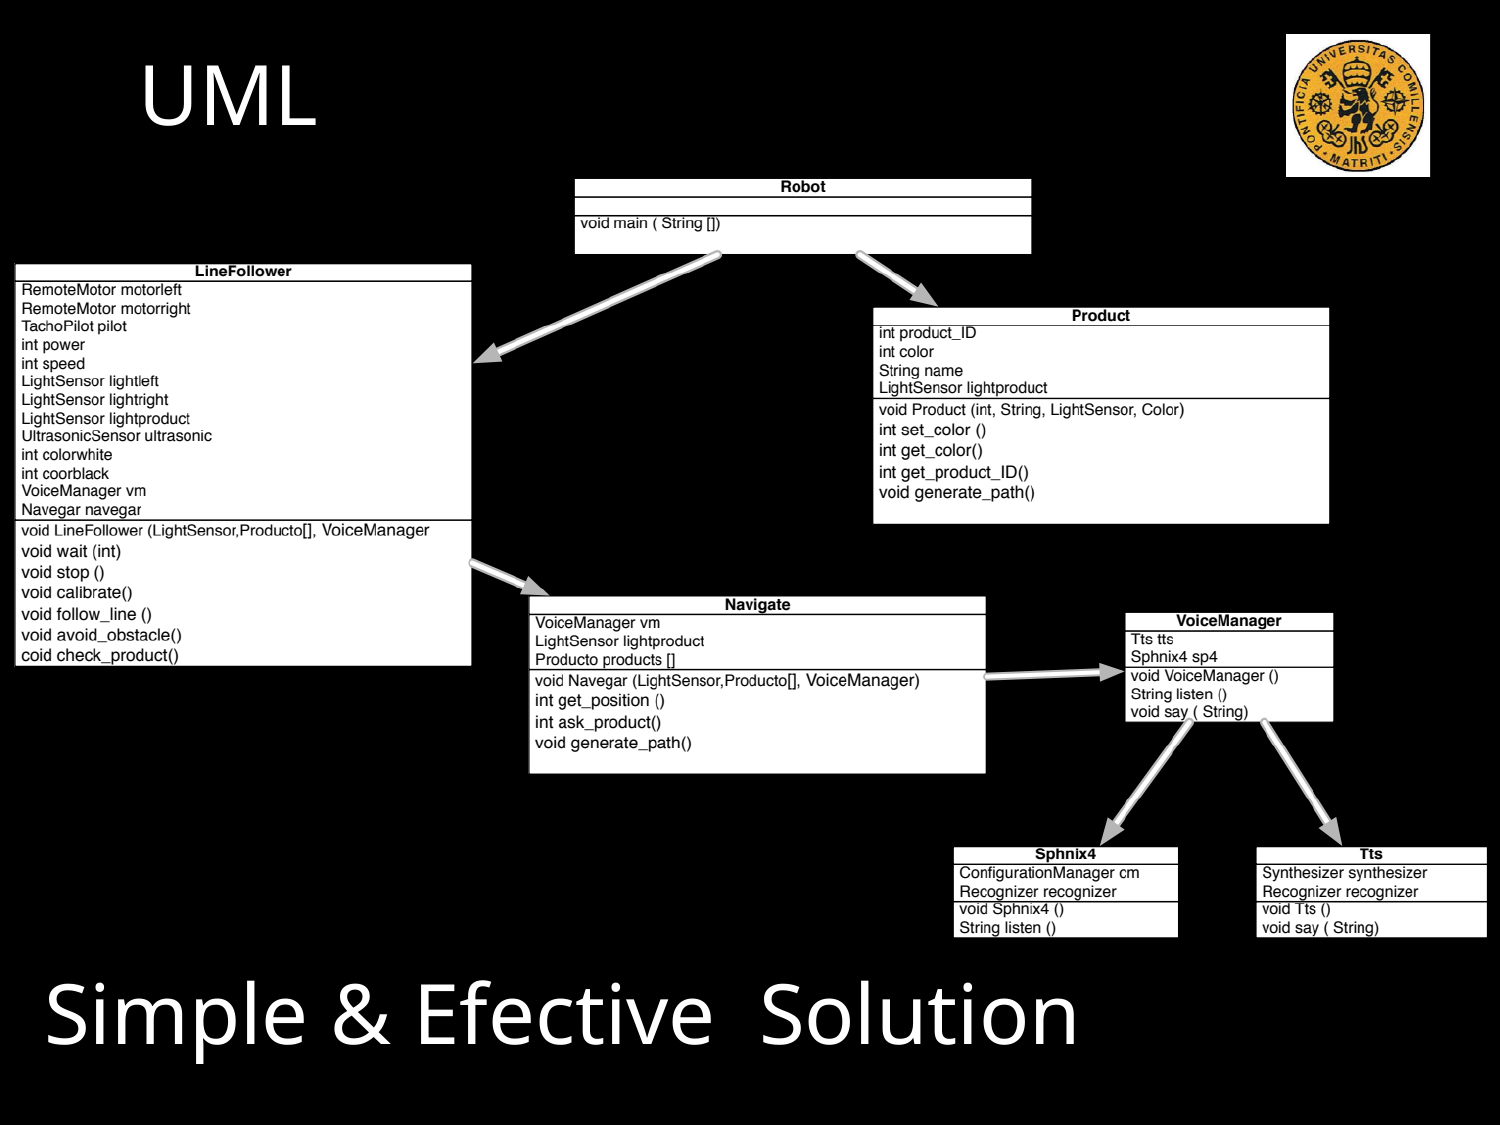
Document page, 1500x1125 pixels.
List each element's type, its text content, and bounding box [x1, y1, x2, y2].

text_box UML [124, 34, 334, 149]
picture [0, 33, 1500, 955]
text_box Simple & Efective Solution [29, 962, 1097, 1069]
